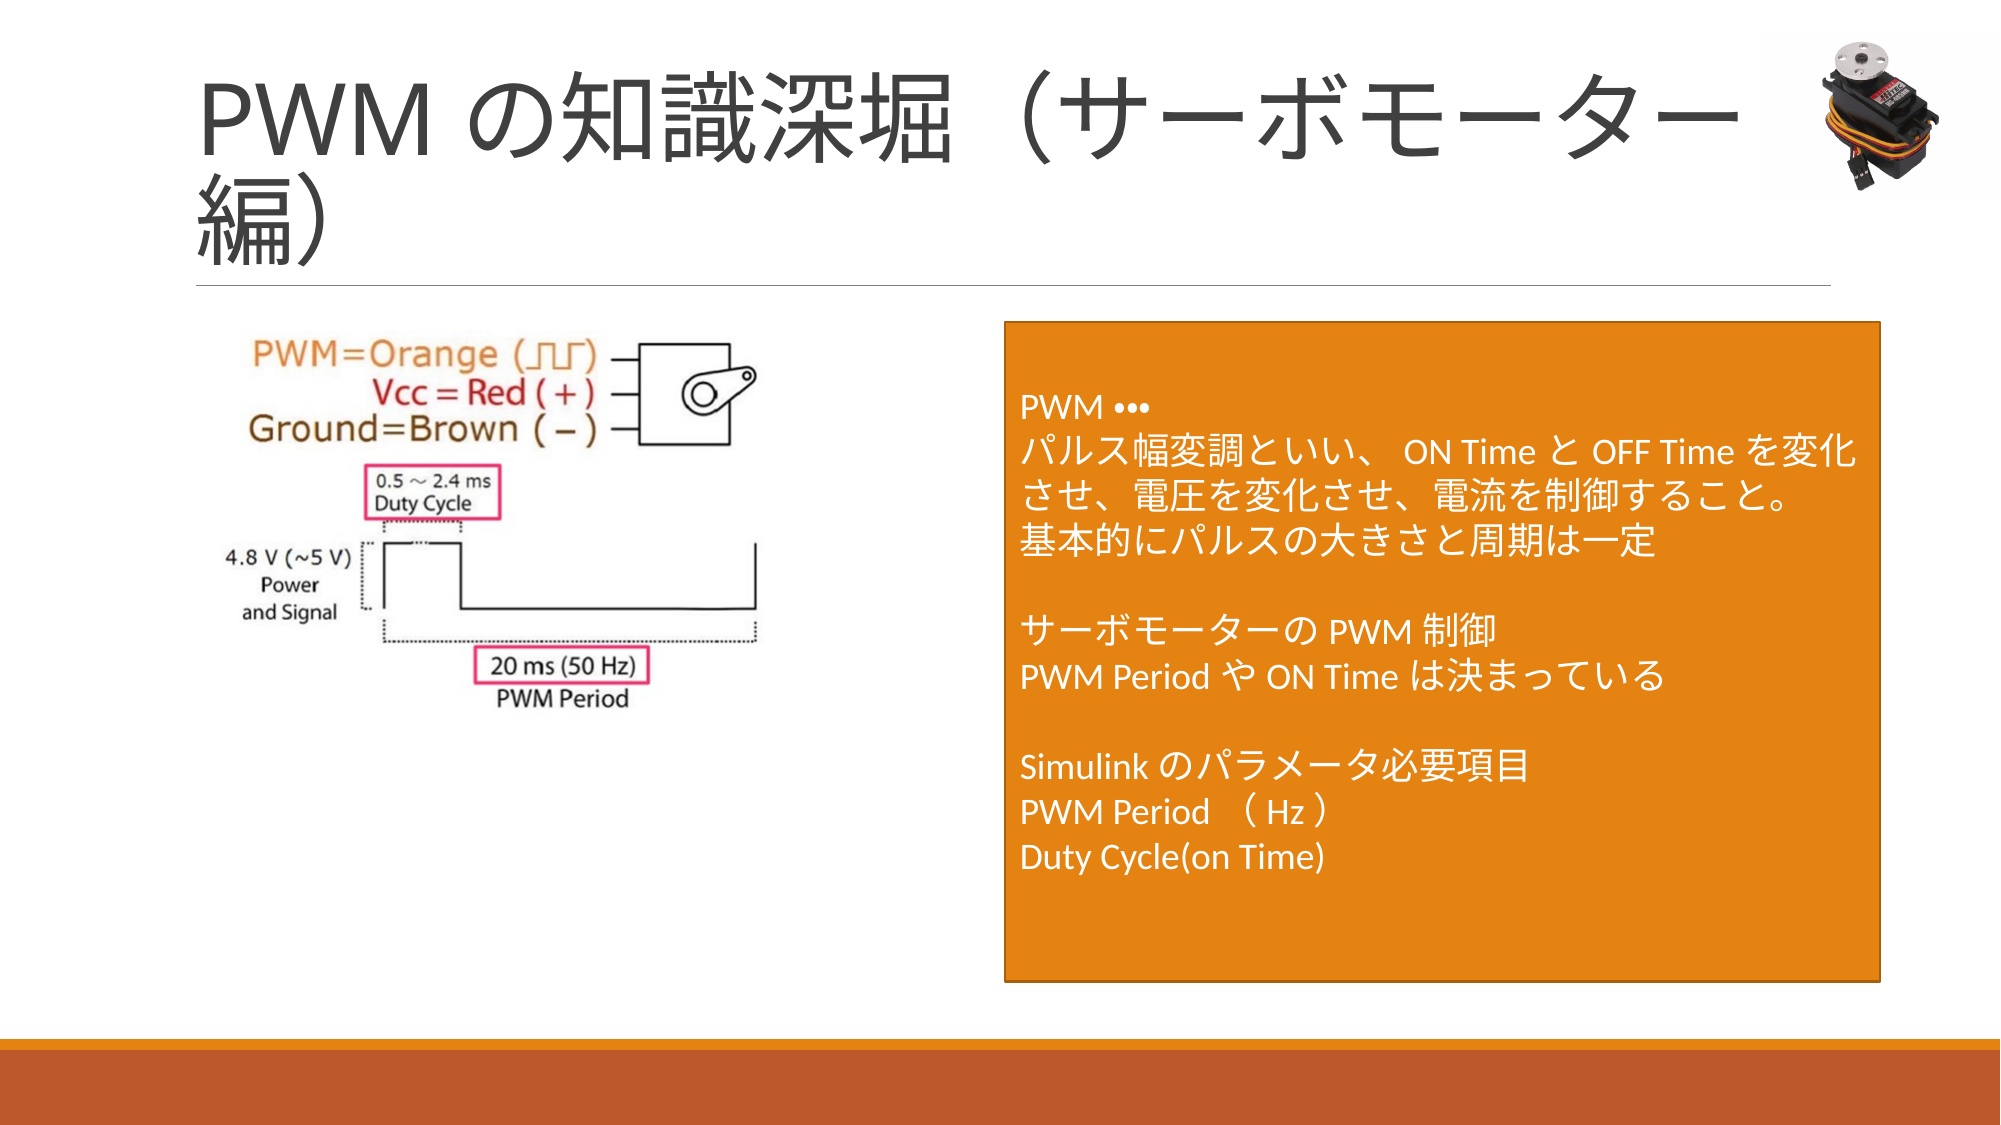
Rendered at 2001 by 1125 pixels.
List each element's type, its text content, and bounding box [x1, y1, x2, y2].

picture [1760, 30, 2000, 203]
text_box PWM・・・ パルス幅変調といい、ON TimeとOFF Timeを変化させ、電圧を変化させ、電流を制御すること。 基本的にパルスの大きさと周期は一定 サーボモーターのPWM制御 PWM PeriodやON Timeは決まっている Simulinkのパラメータ必要項目 PWM Period（Hz） Duty Cycle(on Time) [1004, 321, 1881, 983]
title PWMの知識深堀（サーボモーター編） [180, 47, 1830, 285]
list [165, 305, 866, 729]
